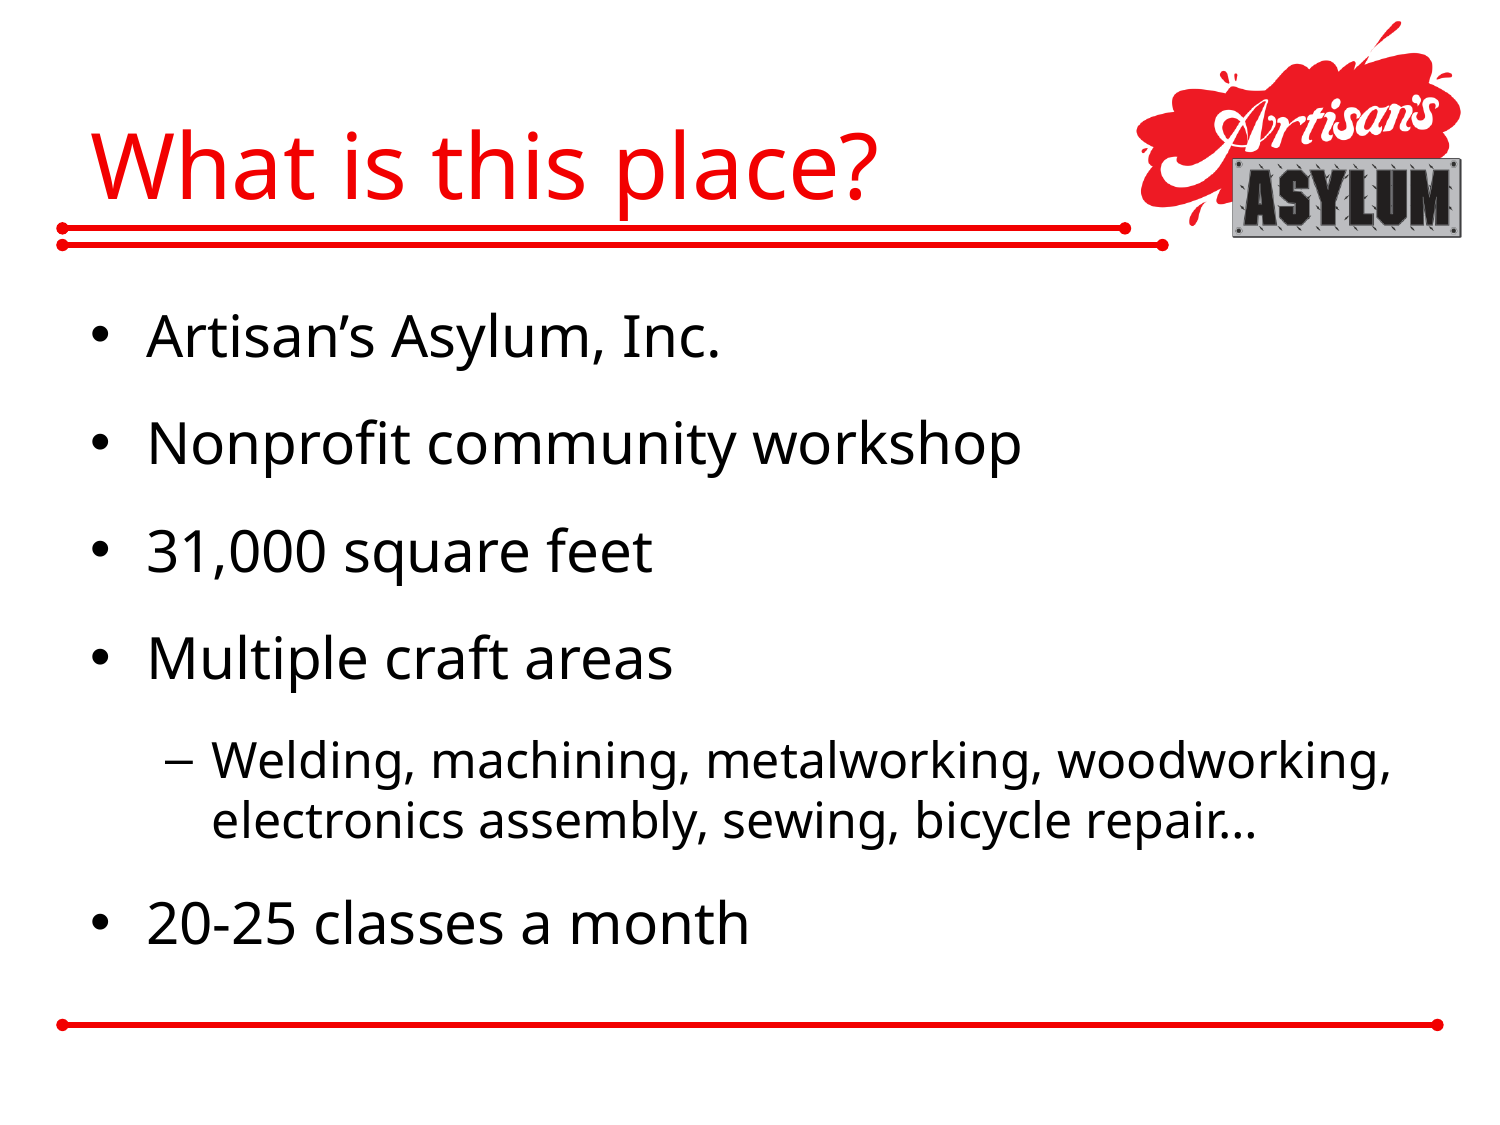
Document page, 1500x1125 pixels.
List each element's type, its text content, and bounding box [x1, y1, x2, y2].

picture [1125, 11, 1475, 250]
title What is this place? [74, 37, 1113, 226]
list Artisan’s Asylum, Inc. Nonprofit community workshop 31,000 square feet Multiple craft areas Welding, machining, metalworking, woodworking, electronics assembly, sewing, bicycle repair… 20-25 classes a month [74, 249, 1426, 1006]
